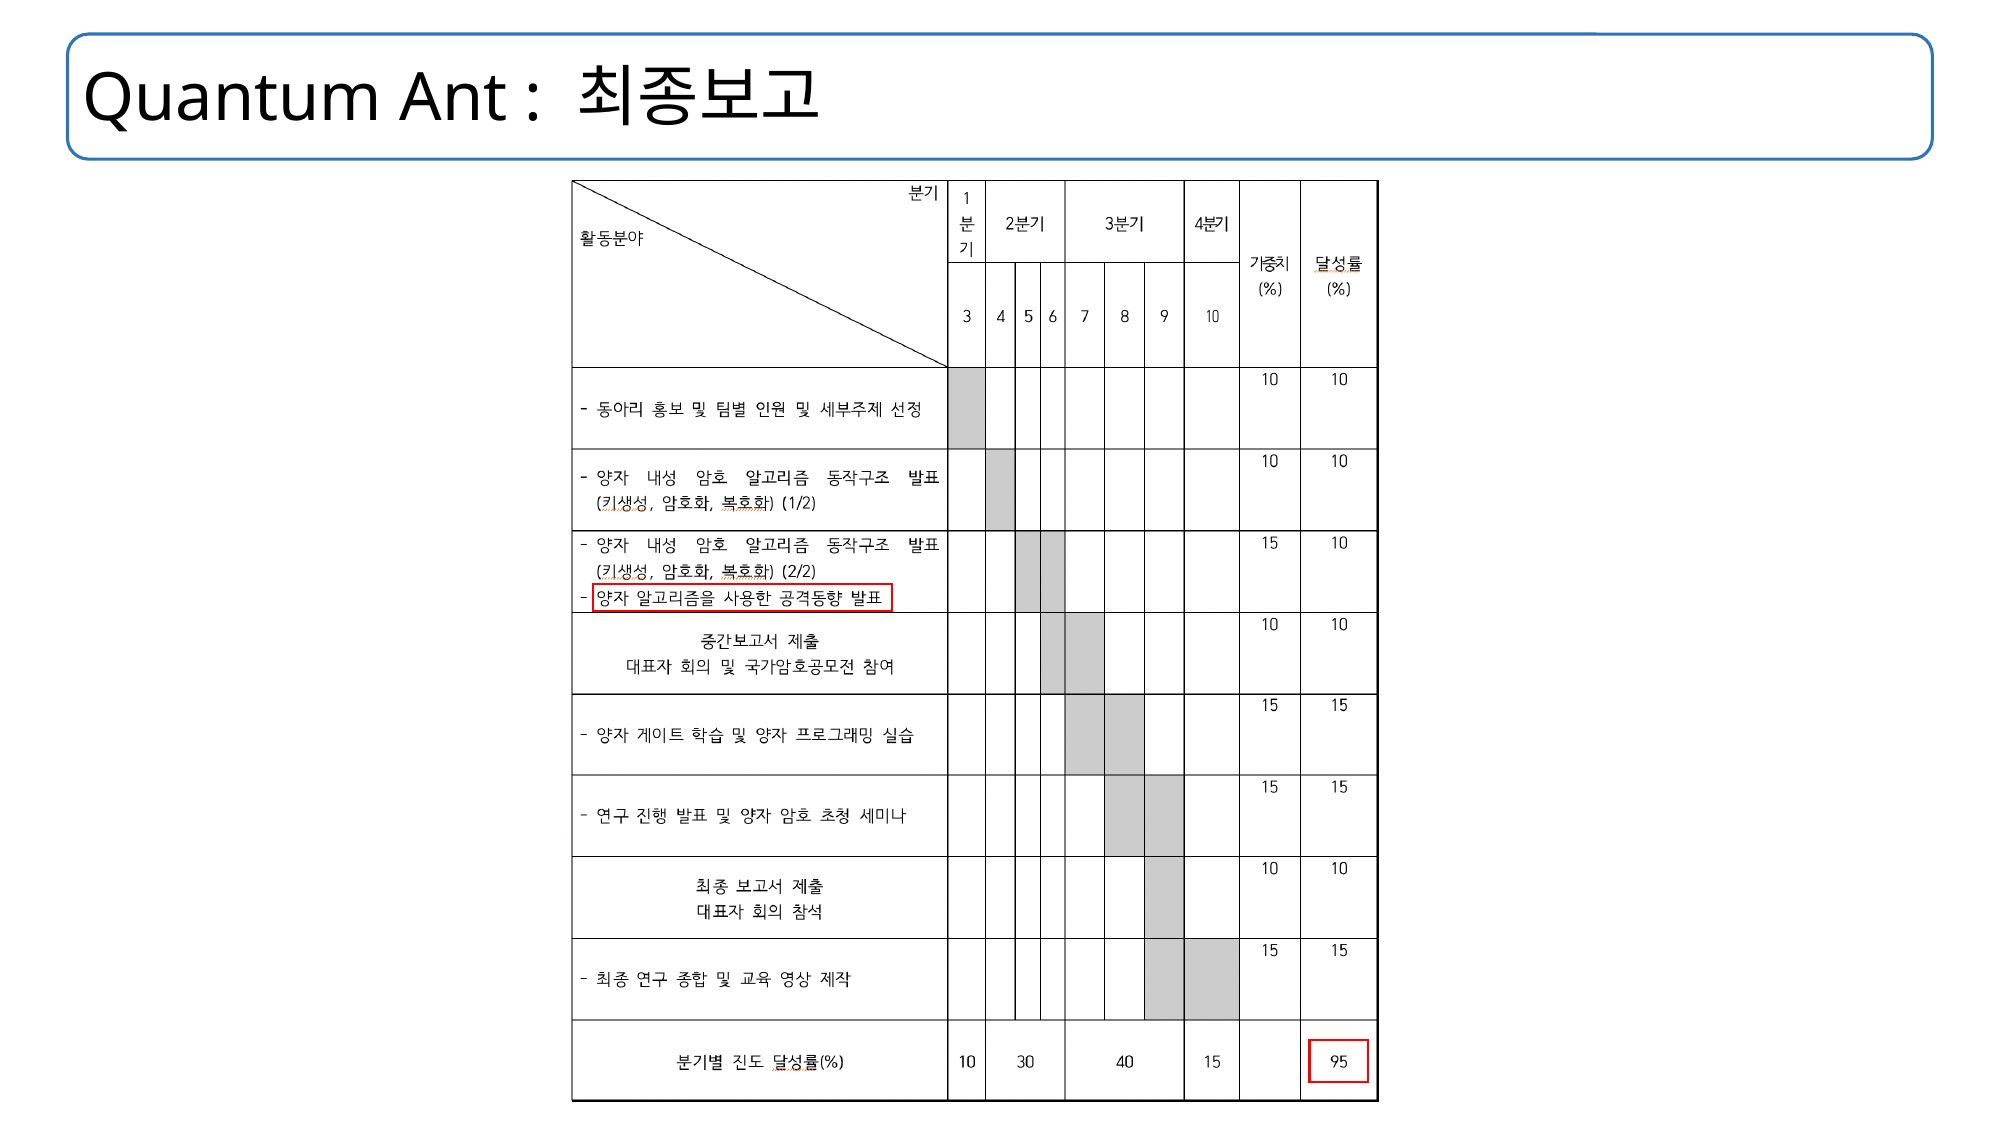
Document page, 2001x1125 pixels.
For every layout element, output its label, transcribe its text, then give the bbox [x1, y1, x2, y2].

picture [563, 176, 1384, 1107]
text_box Quantum Ant : 최종보고 [67, 35, 1933, 161]
